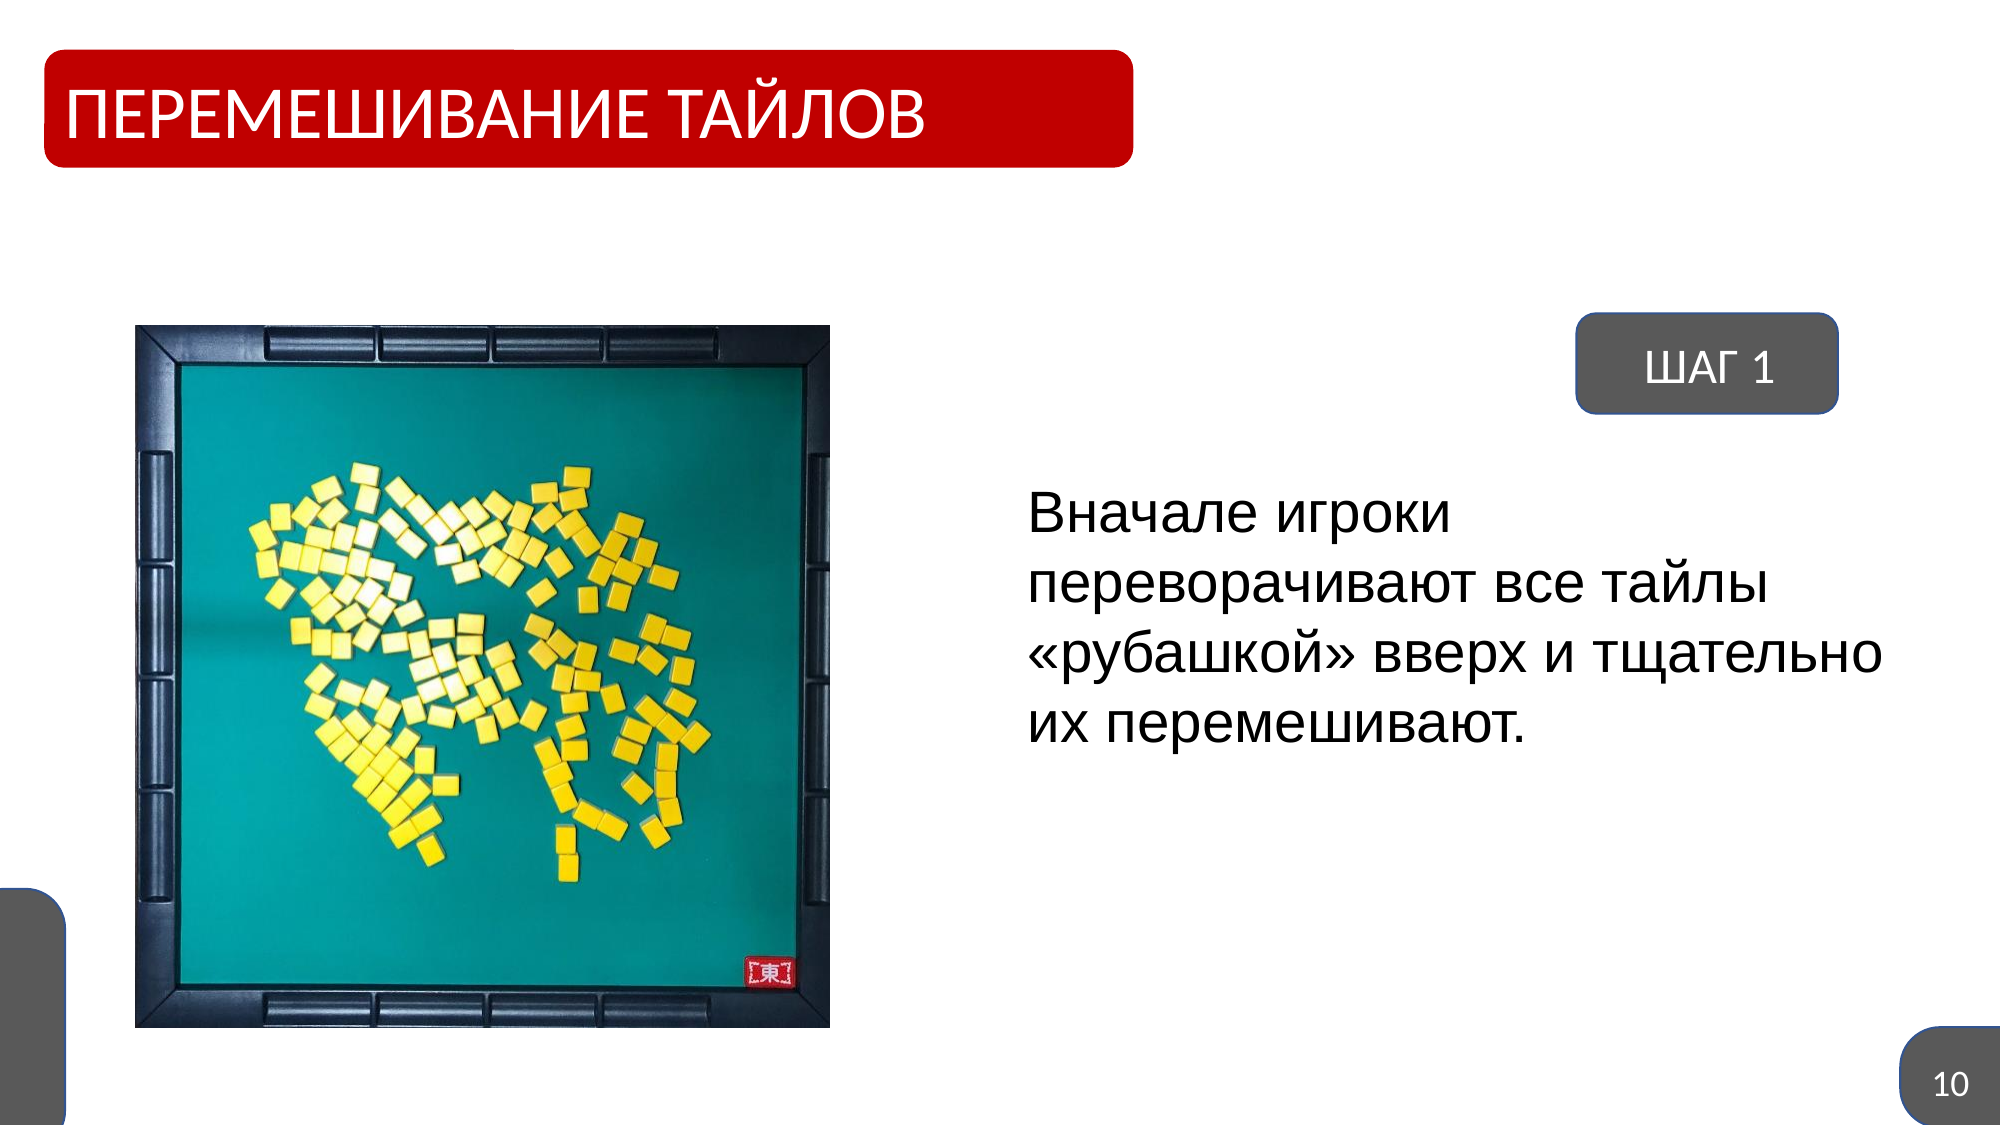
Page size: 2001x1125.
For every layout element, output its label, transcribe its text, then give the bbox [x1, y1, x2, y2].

text_box ПЕРЕМЕШИВАНИЕ ТАЙЛОВ [43, 48, 1135, 169]
text_box [0, 887, 67, 1125]
picture [134, 325, 830, 1028]
text_box ШАГ 1 [1630, 325, 1821, 401]
text_box 10 [1916, 1051, 2000, 1112]
text_box Вначале игроки переворачивают все тайлы «рубашкой» вверх и тщательно их перемешивают. [1013, 466, 1901, 762]
text_box [1899, 1026, 2000, 1125]
text_box [1575, 312, 1839, 415]
